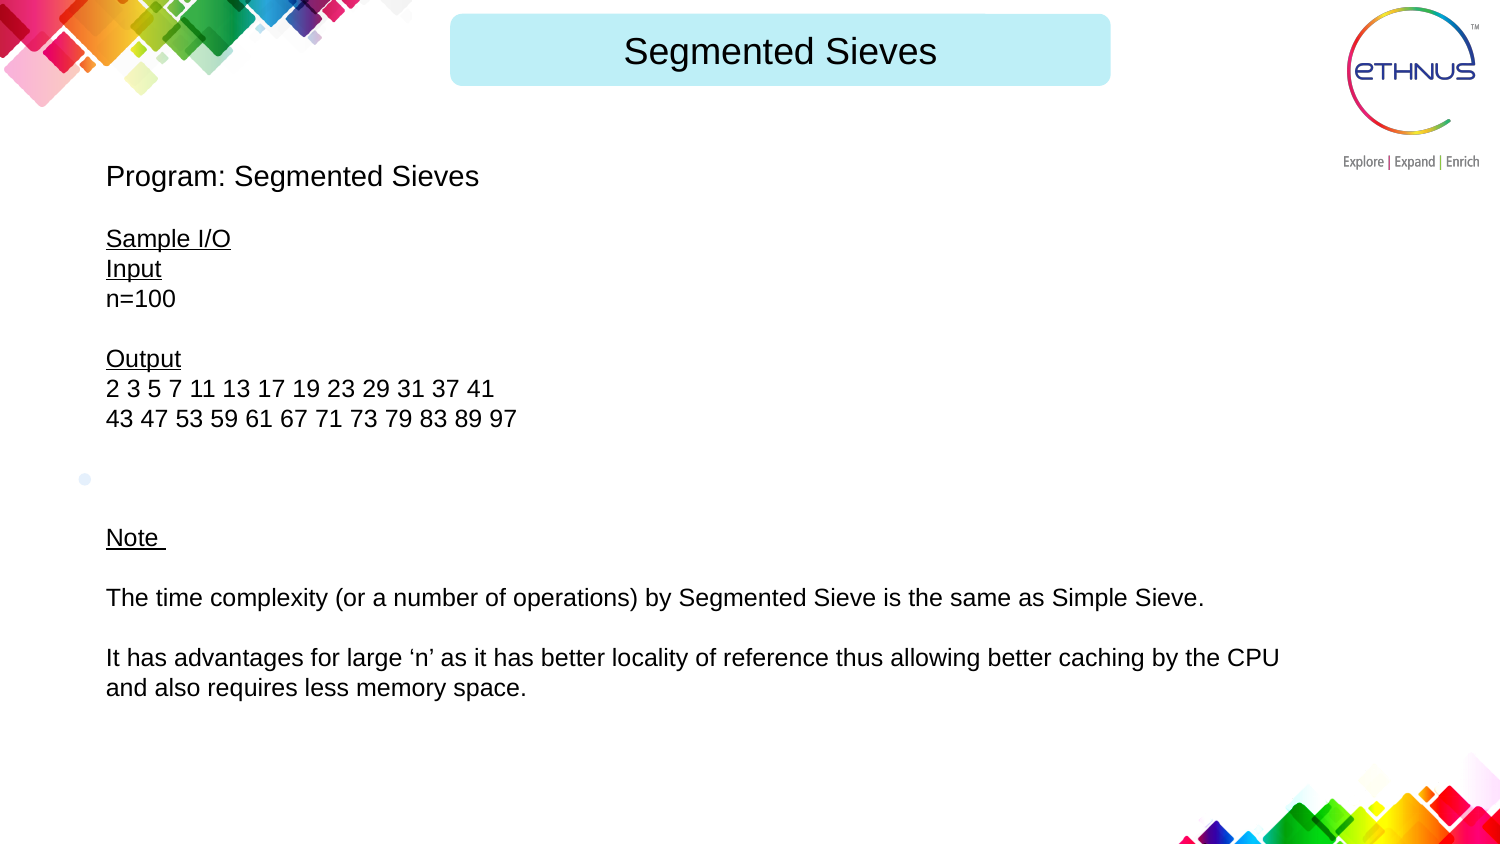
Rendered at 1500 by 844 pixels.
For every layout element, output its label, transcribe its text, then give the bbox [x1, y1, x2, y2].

text_box [78, 473, 91, 486]
text_box Program: Segmented Sieves Sample I/O Input n=100 Output 2 3 5 7 11 13 17 19 23 29 31 37 41 43 47 53 59 61 67 71 73 79 83 89 97 Note The time complexity (or a number of operations) by Segmented Sieve is the same as Simple Sieve. It has advantages for large ‘n’ as it has better locality of reference thus allowing better caching by the CPU and also requires less memory space. [91, 150, 1329, 709]
picture [0, 0, 412, 107]
picture [1110, 752, 1500, 844]
picture [1344, 7, 1479, 170]
text_box Segmented Sieves [450, 13, 1111, 86]
